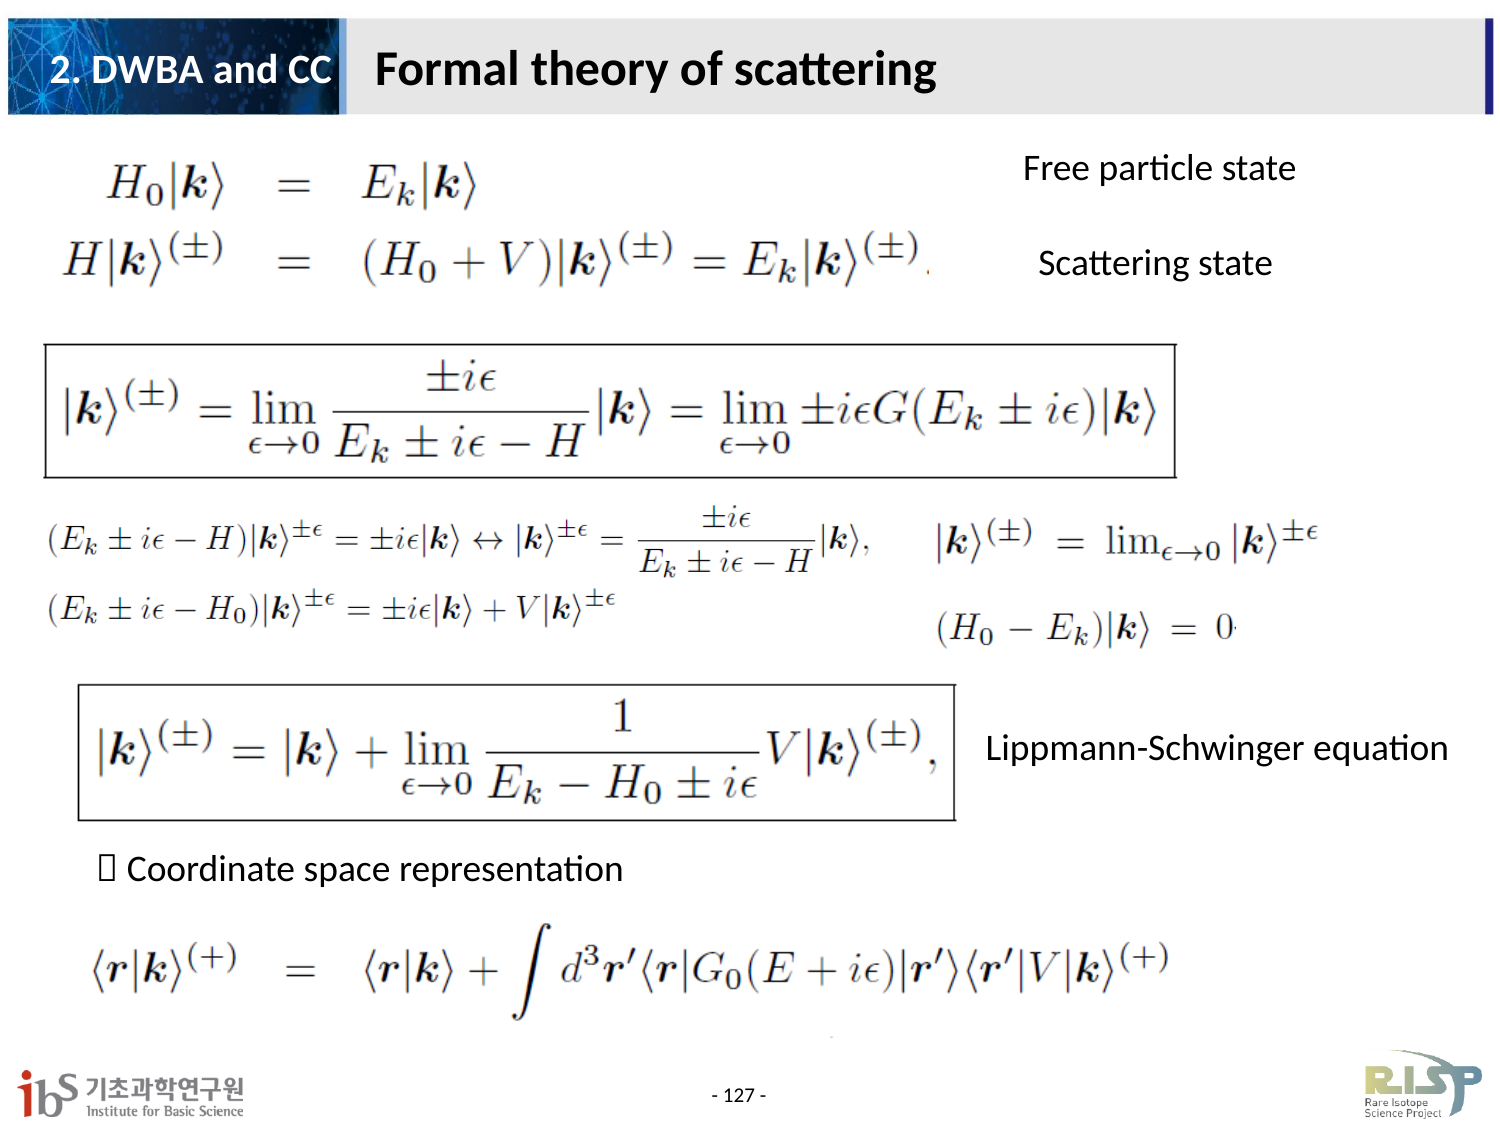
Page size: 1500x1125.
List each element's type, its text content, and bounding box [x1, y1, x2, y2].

text_box Free particle state [1008, 135, 1312, 196]
picture [17, 318, 1323, 643]
picture [2, 10, 1500, 308]
picture [17, 1070, 243, 1117]
picture [1364, 1049, 1482, 1119]
picture [53, 656, 977, 853]
picture [928, 604, 1236, 650]
picture [73, 905, 1199, 1038]
text_box Lippmann-Schwinger equation [977, 715, 1465, 776]
text_box Scattering state [1023, 230, 1288, 290]
text_box  Coordinate space representation [81, 853, 640, 897]
